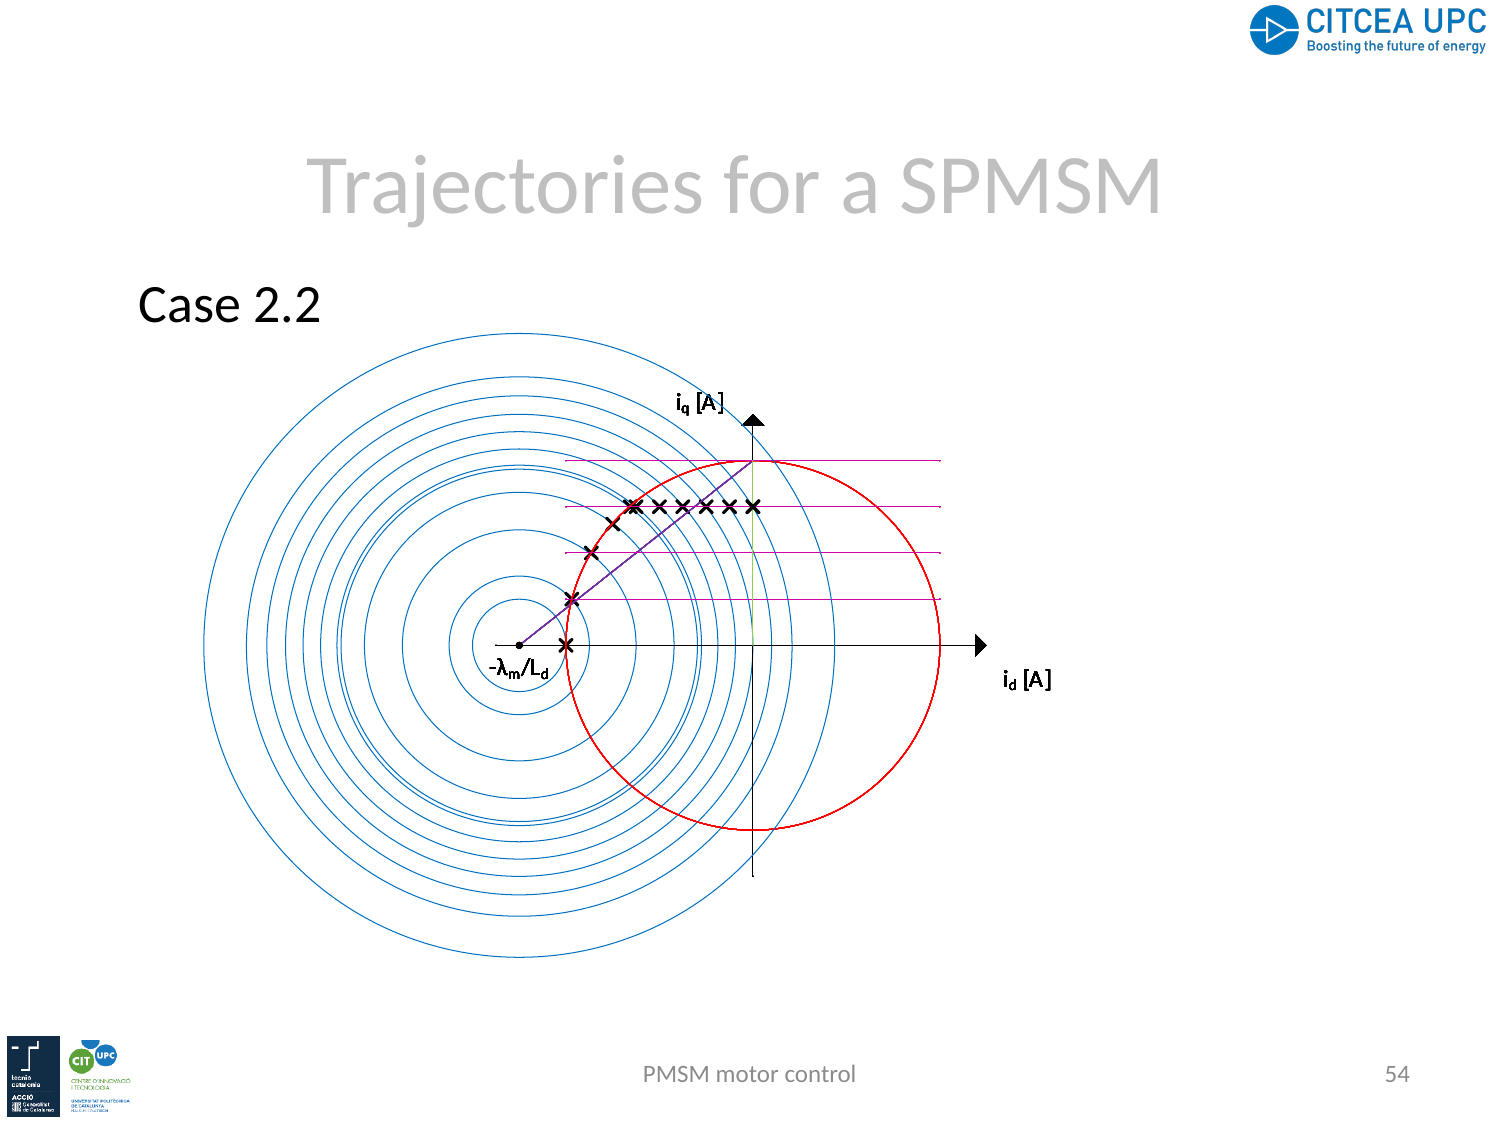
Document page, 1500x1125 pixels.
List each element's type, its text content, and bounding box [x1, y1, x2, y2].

slide_number 54 [1074, 1042, 1425, 1103]
picture [5, 1034, 61, 1118]
text_box Trajectories for a SPMSM [54, 97, 1418, 262]
footer PMSM motor control [512, 1042, 988, 1103]
picture [1250, 5, 1497, 60]
picture [185, 315, 1315, 971]
picture [64, 1039, 136, 1118]
list Case 2.2 [54, 262, 1418, 970]
